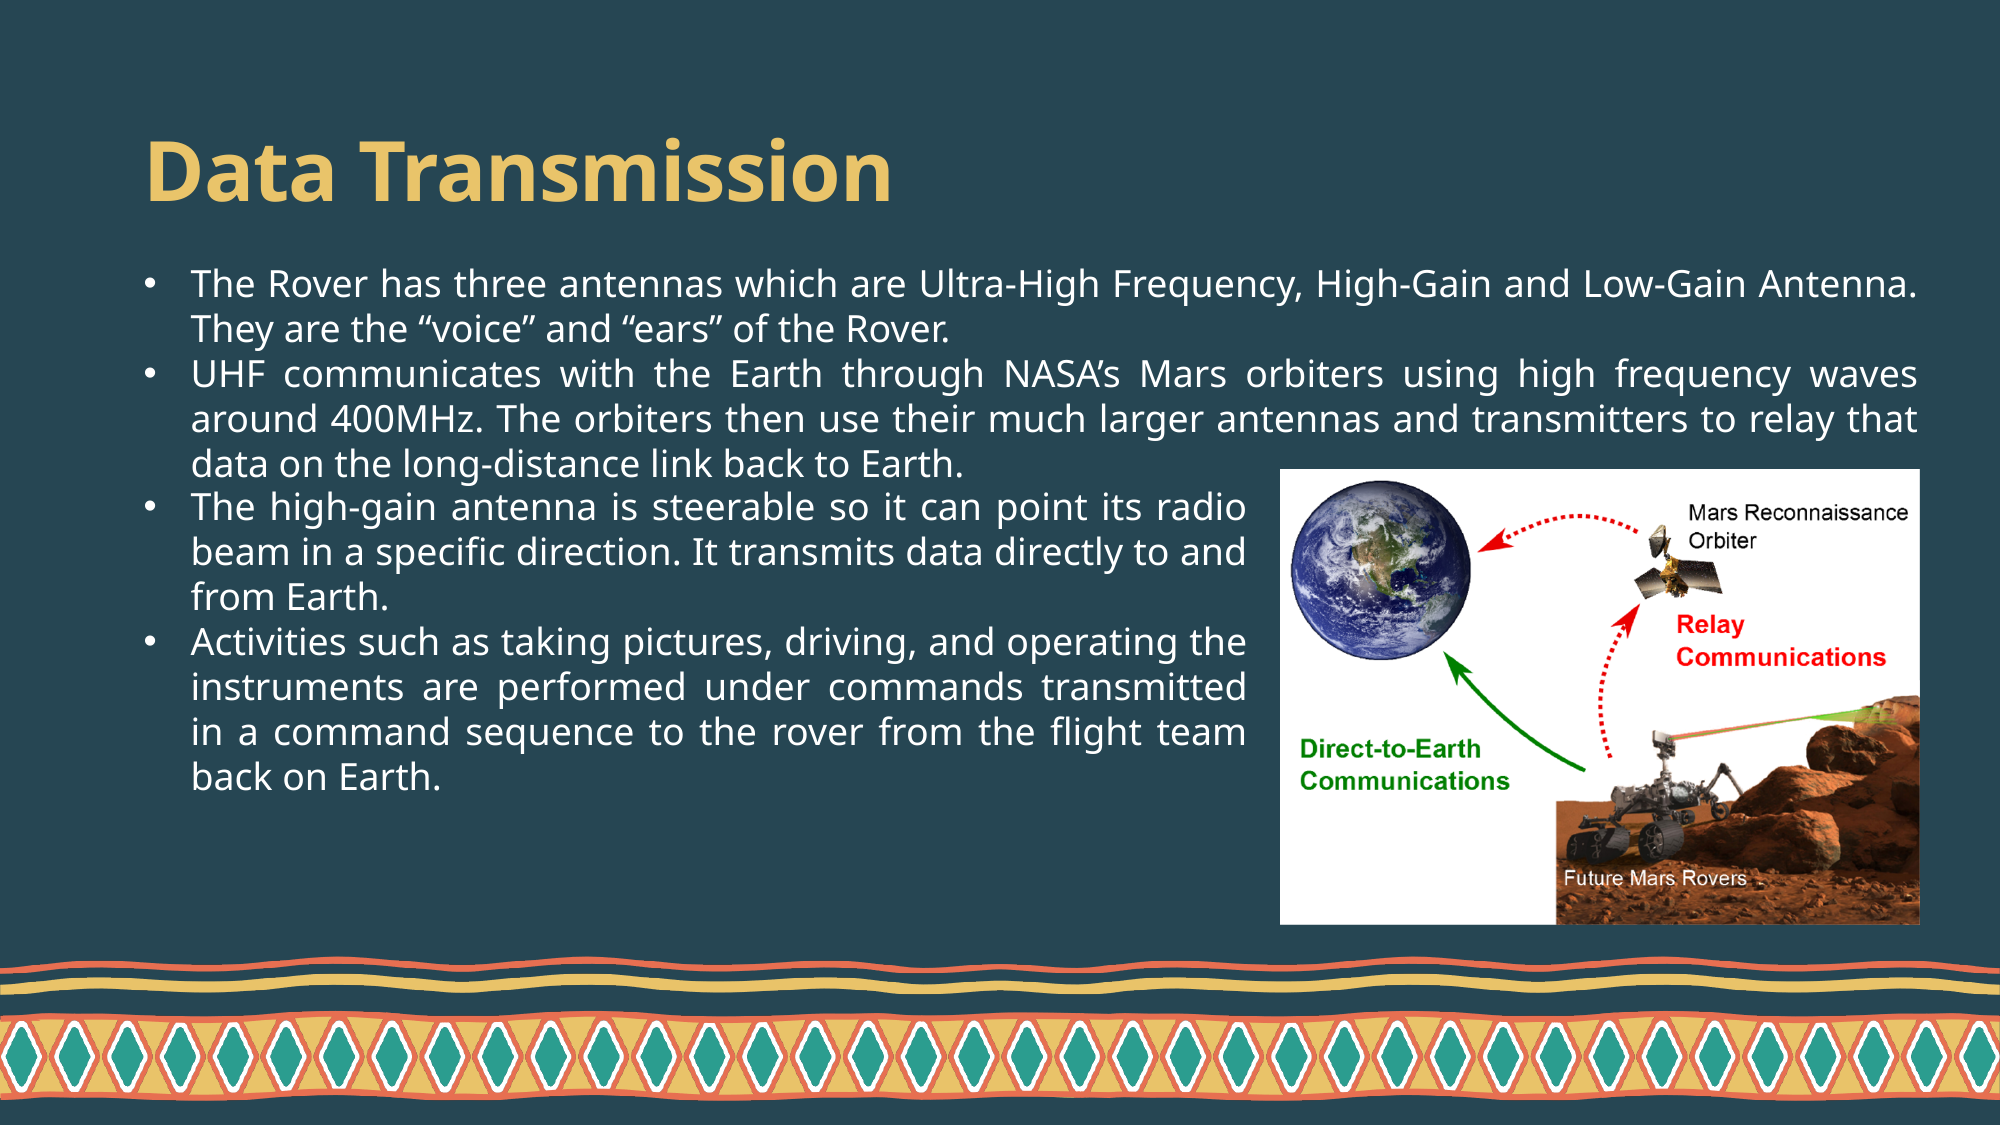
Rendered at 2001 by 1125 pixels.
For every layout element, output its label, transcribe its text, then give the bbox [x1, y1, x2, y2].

text_box The high-gain antenna is steerable so it can point its radio beam in a specific direction. It transmits data directly to and from Earth. Activities such as taking pictures, driving, and operating the instruments are performed under commands transmitted in a command sequence to the rover from the flight team back on Earth. [143, 482, 1249, 925]
list The Rover has three antennas which are Ultra-High Frequency, High-Gain and Low-Gain Antenna. They are the “voice” and “ears” of the Rover. UHF communicates with the Earth through NASA’s Mars orbiters using high frequency waves around 400MHz. The orbiters then use their much larger antennas and transmitters to relay that data on the long-distance link back to Earth. [143, 260, 1920, 546]
title Data Transmission [143, 113, 1853, 219]
picture [1279, 469, 1920, 925]
picture [0, 956, 2000, 1101]
